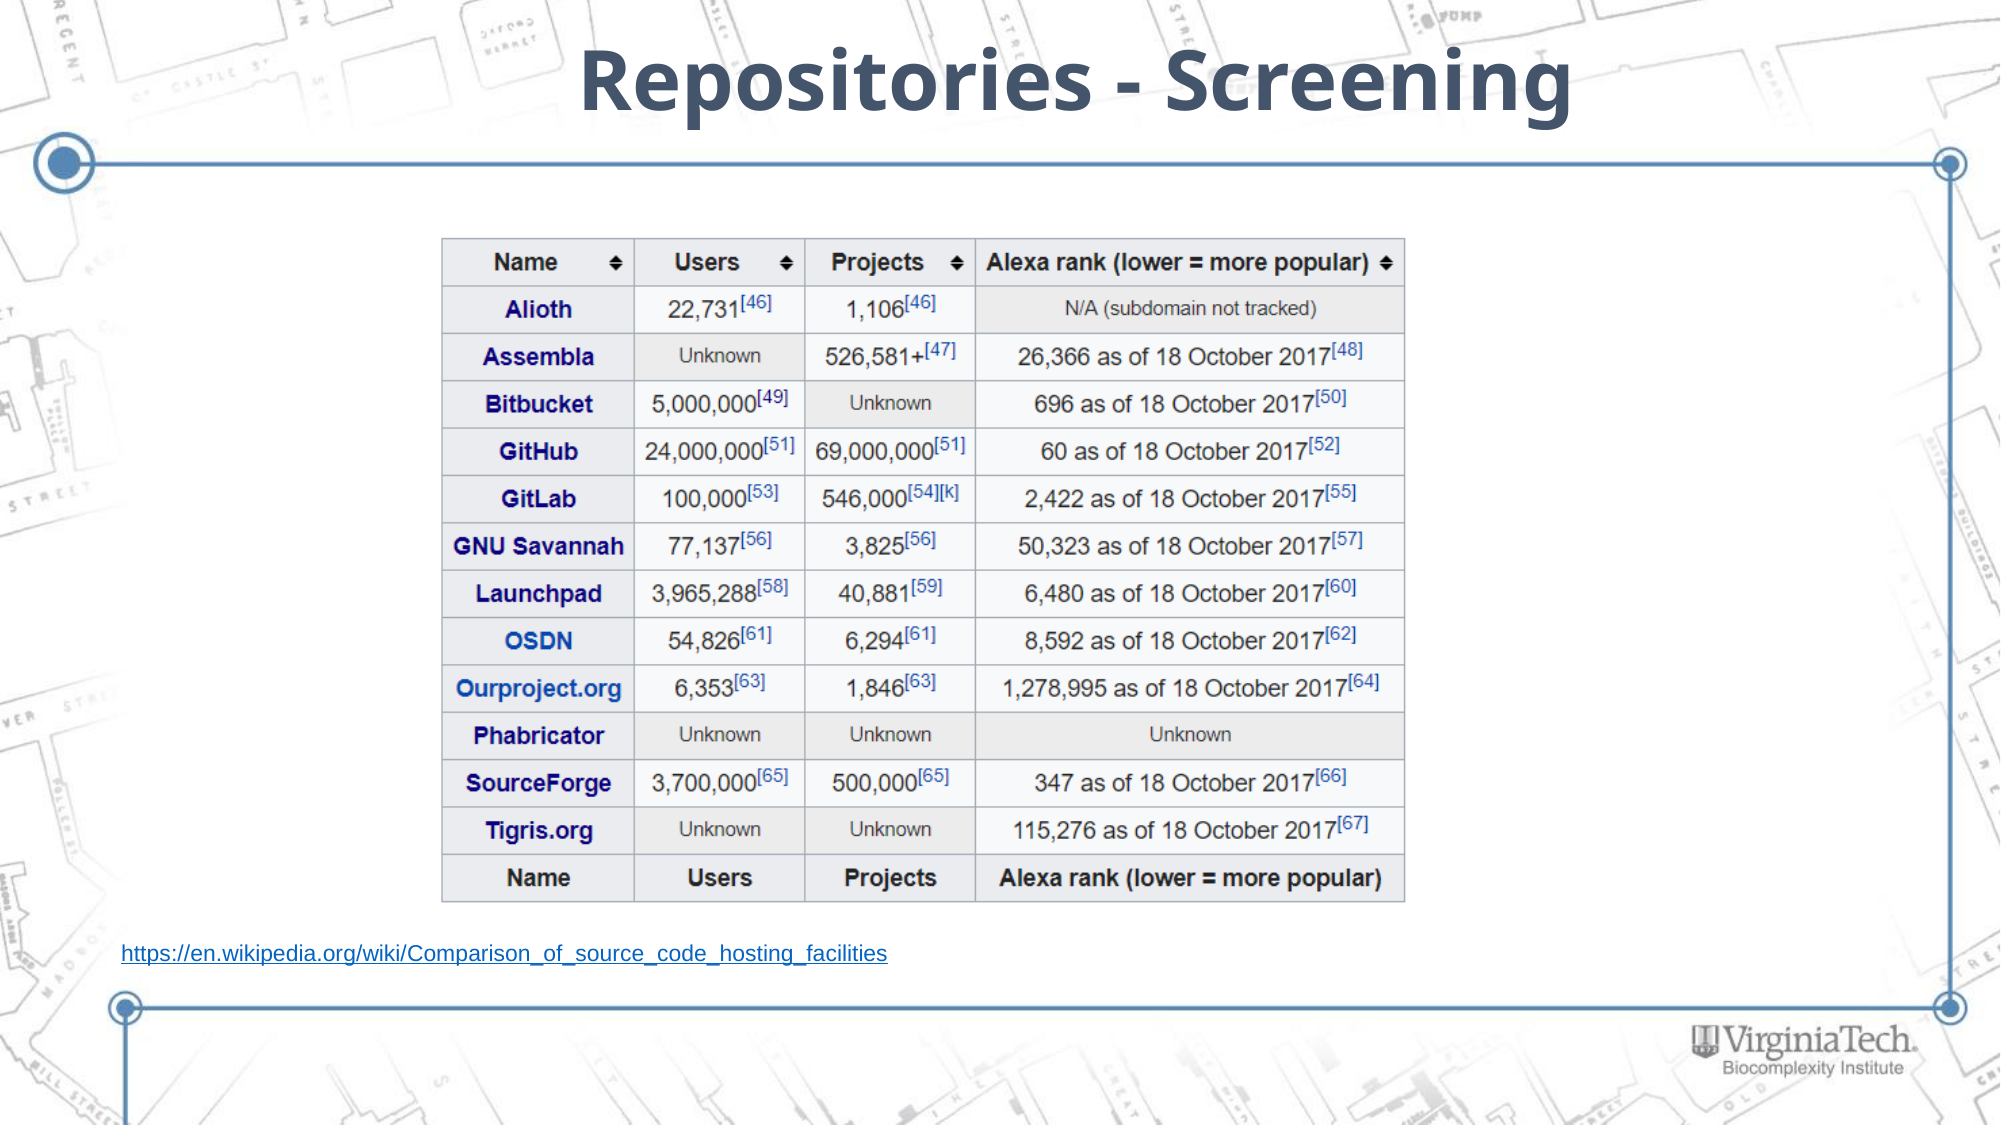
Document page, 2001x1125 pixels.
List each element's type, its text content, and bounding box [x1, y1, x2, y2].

title Repositories - Screening [72, 0, 1931, 168]
picture [0, 0, 2001, 1125]
text_box https://en.wikipedia.org/wiki/Comparison_of_source_code_hosting_facilities [106, 923, 1564, 982]
